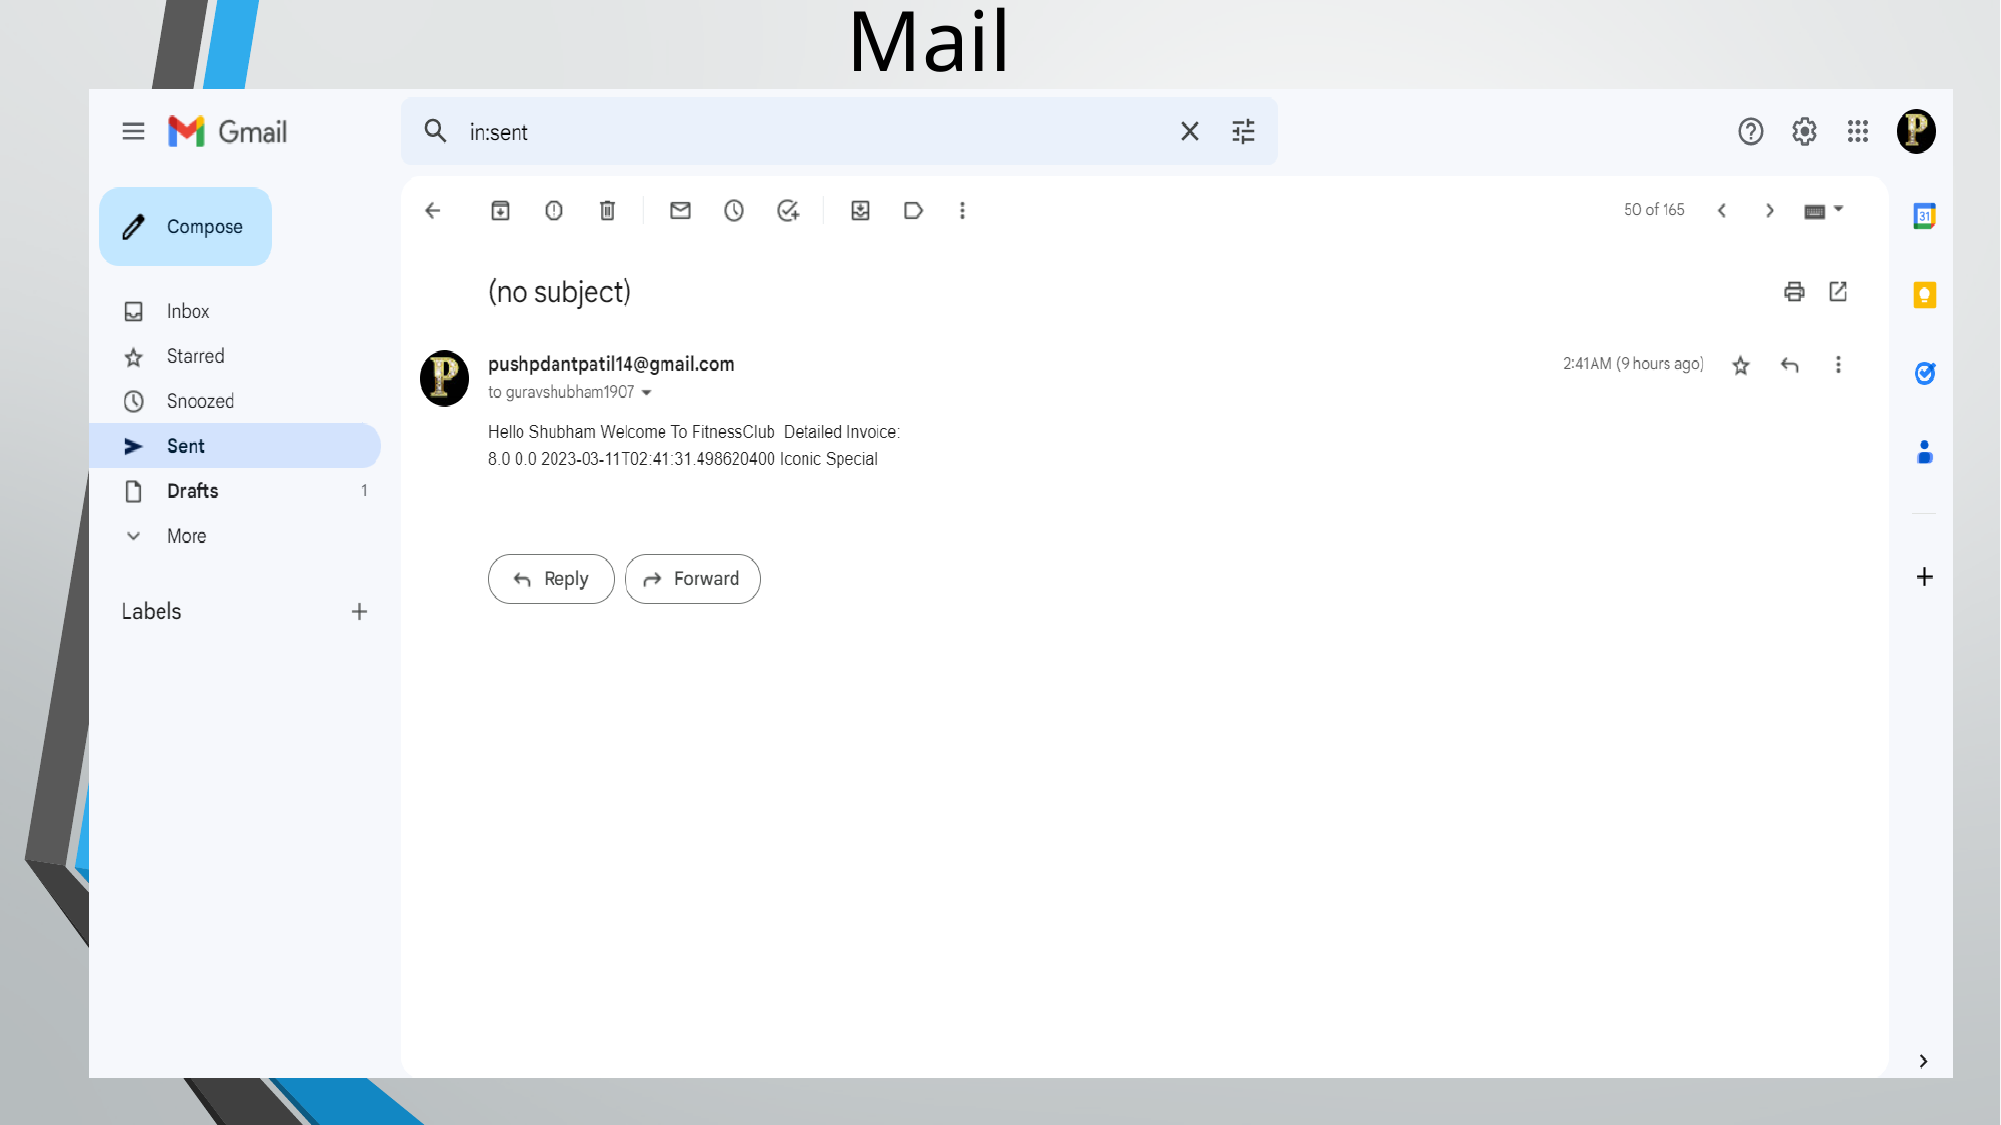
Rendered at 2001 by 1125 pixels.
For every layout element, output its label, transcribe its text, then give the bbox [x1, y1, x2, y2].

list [89, 89, 1954, 1078]
title Mail [246, 0, 1613, 89]
